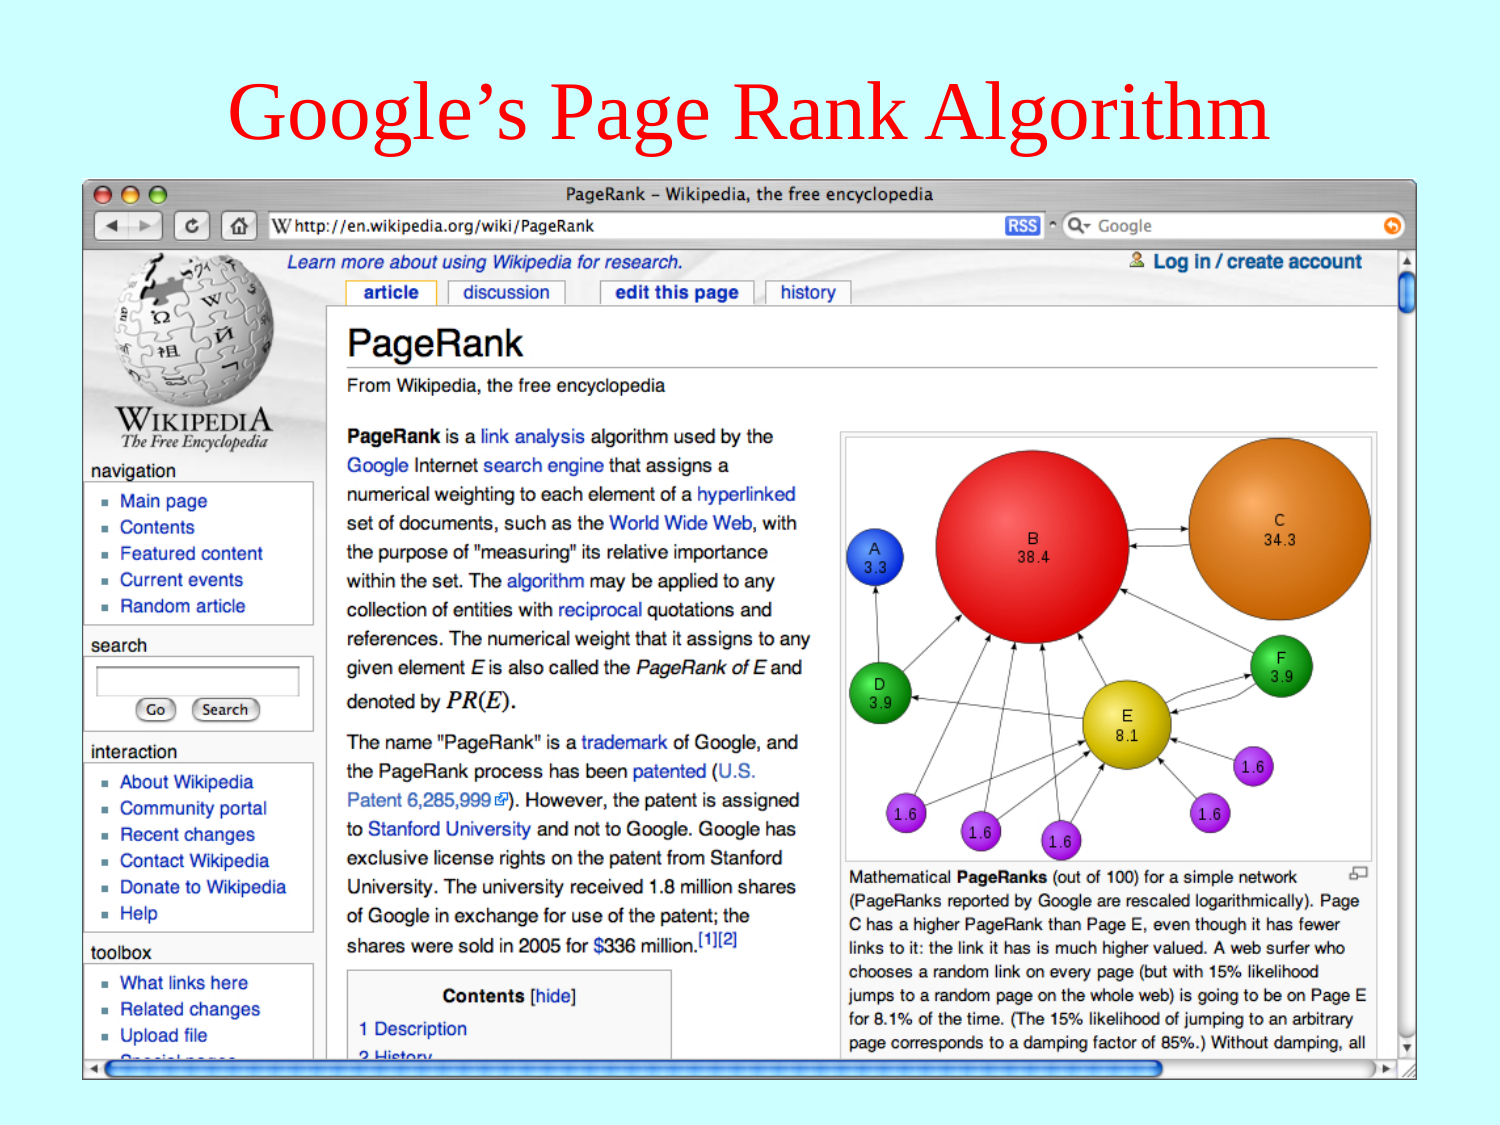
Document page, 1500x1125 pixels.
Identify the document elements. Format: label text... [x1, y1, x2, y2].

picture [81, 178, 1417, 1080]
title Google’s Page Rank Algorithm [0, 12, 1500, 201]
